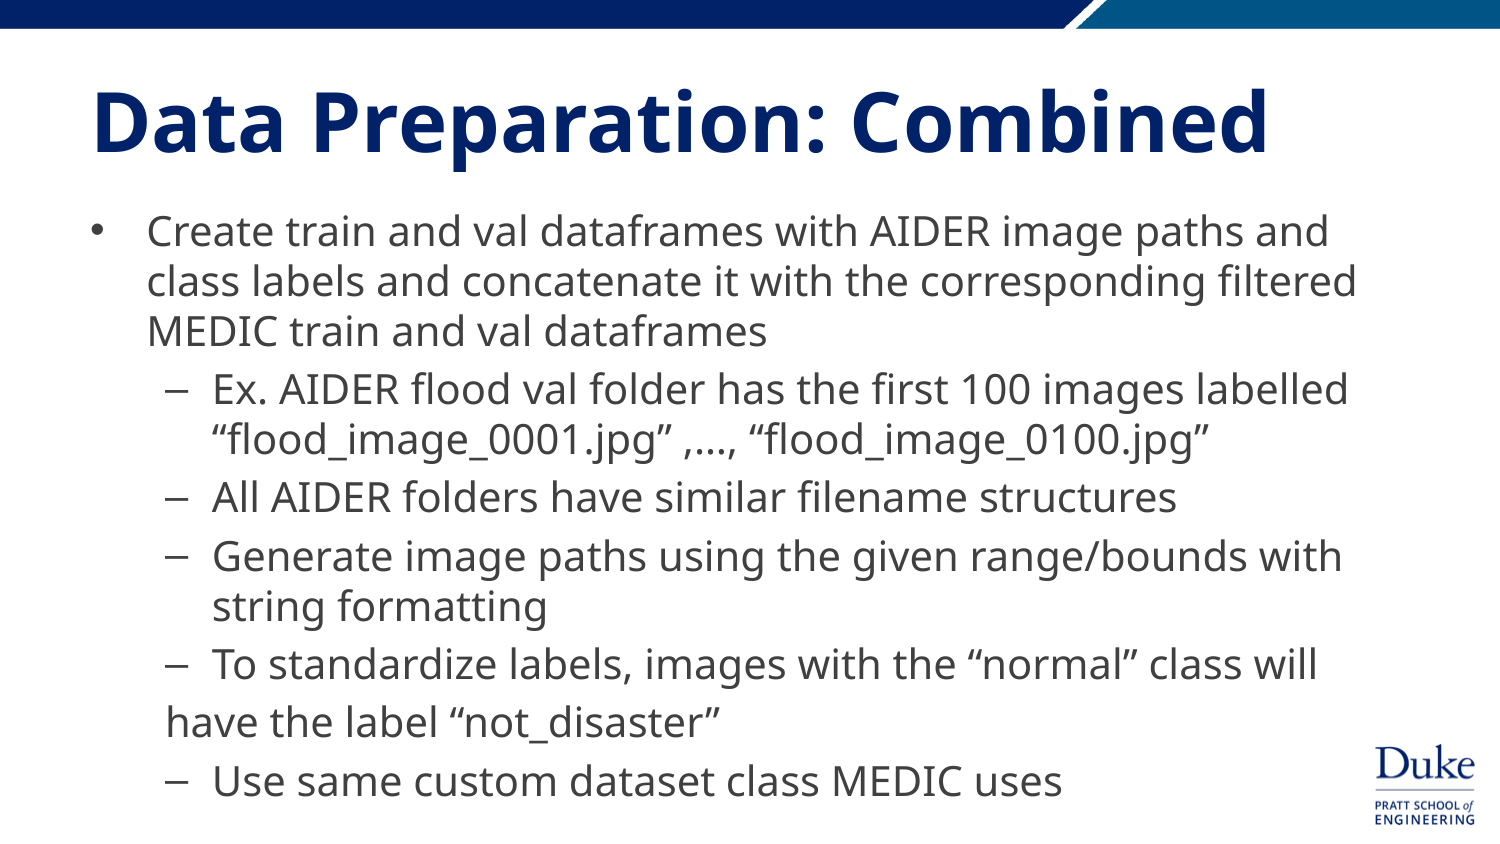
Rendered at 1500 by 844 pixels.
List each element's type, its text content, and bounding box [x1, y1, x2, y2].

list Create train and val dataframes with AIDER image paths and class labels and concatenate it with the corresponding filtered MEDIC train and val dataframes Ex. AIDER flood val folder has the first 100 images labelled “flood_image_0001.jpg” ,…, “flood_image_0100.jpg” All AIDER folders have similar filename structures Generate image paths using the given range/bounds with string formatting To standardize labels, images with the “normal” class will have the label “not_disaster” Use same custom dataset class MEDIC uses [75, 196, 1425, 719]
picture [0, 0, 1500, 844]
title Data Preparation: Combined [75, 63, 1425, 175]
